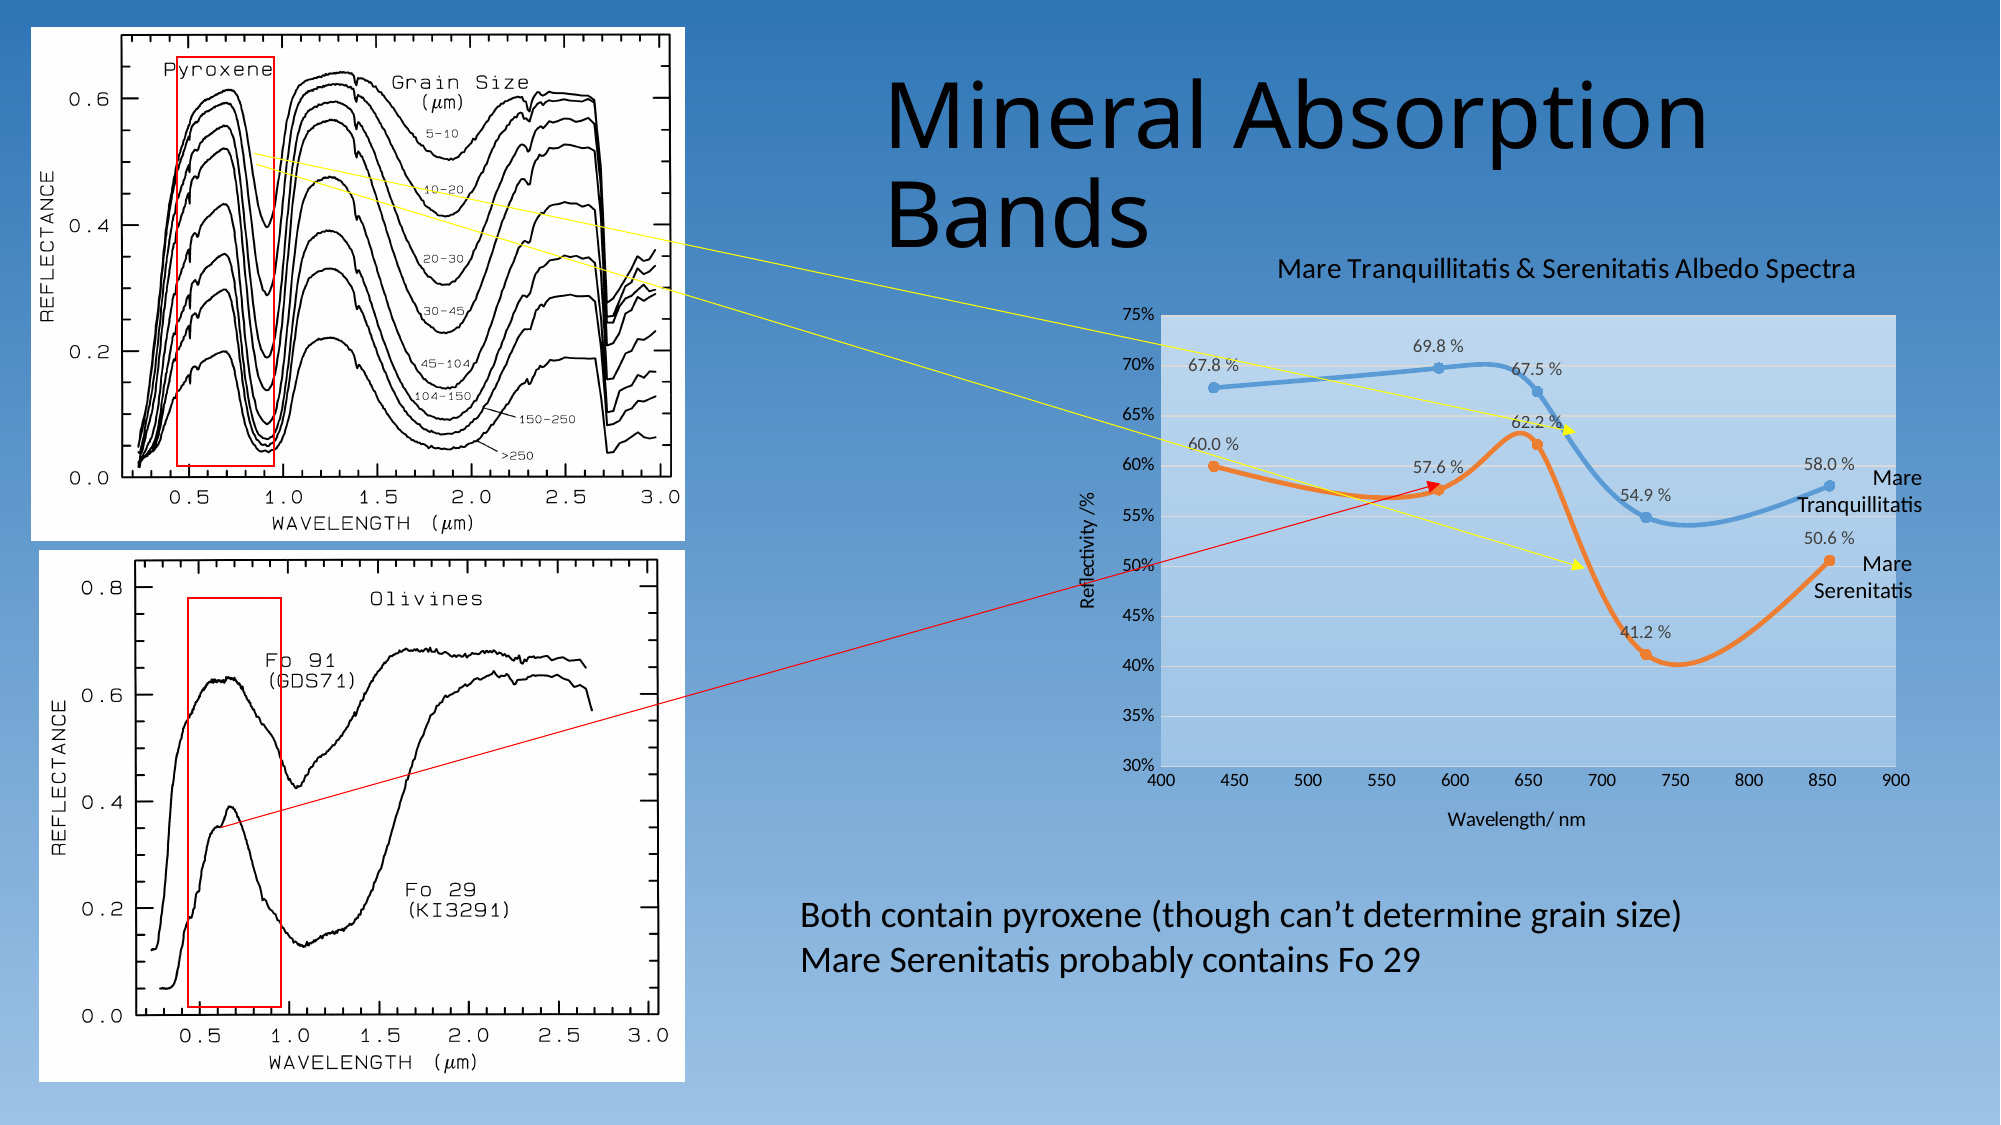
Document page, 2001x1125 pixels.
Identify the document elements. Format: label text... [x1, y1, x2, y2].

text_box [31, 27, 685, 542]
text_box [1045, 226, 1928, 862]
title Mineral Absorption Bands [868, 59, 1863, 226]
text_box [39, 551, 685, 1082]
text_box Both contain pyroxene (though can’t determine grain size) Mare Serenitatis probably contains Fo 29 [785, 882, 1749, 988]
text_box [254, 153, 1576, 433]
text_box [220, 483, 1440, 828]
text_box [255, 164, 1585, 569]
